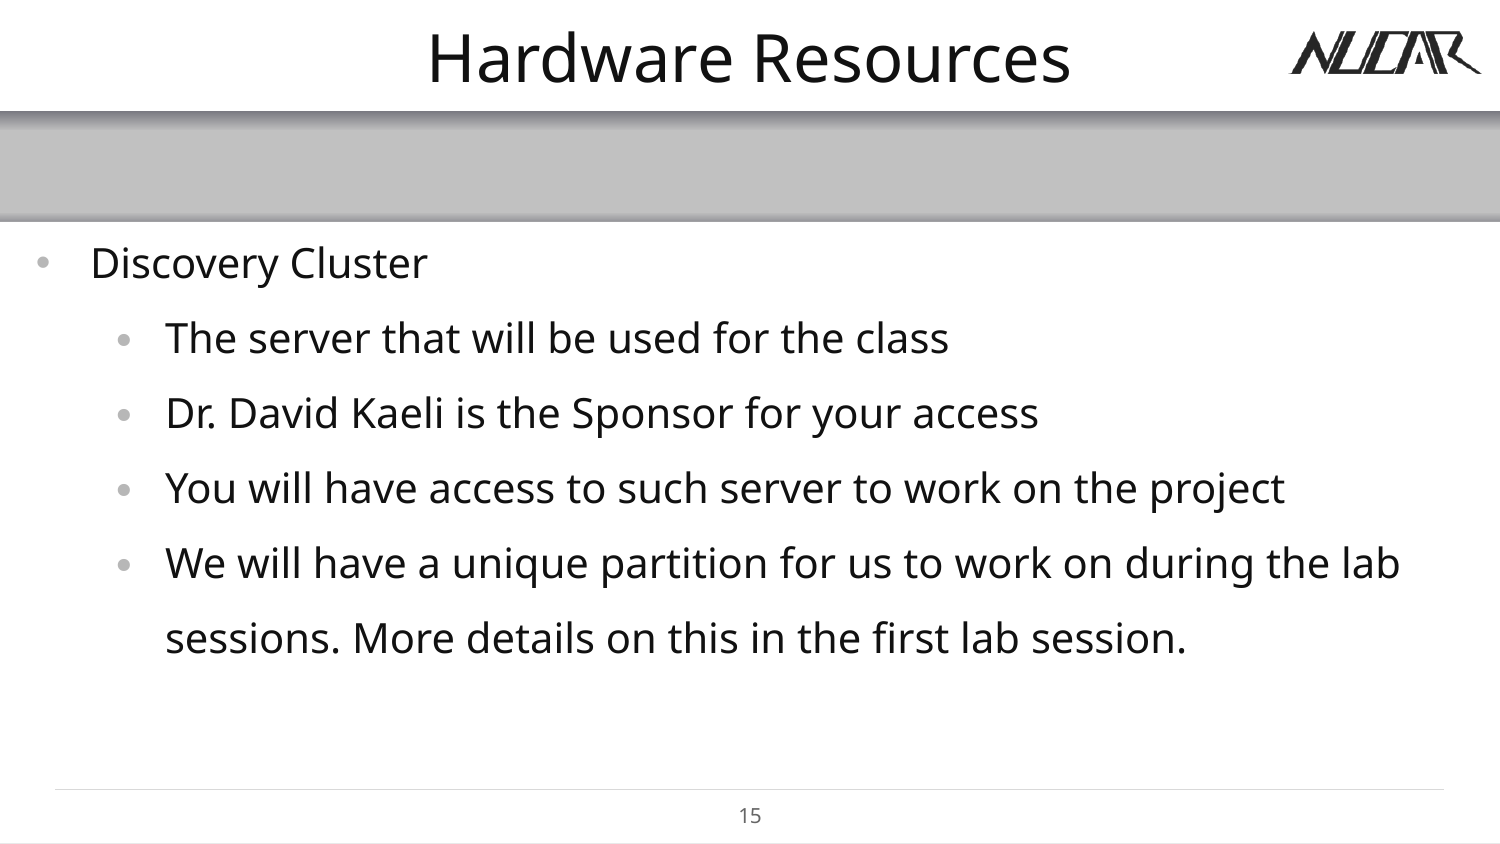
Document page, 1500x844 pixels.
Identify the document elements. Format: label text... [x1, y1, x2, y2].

list Discovery Cluster The server that will be used for the class Dr. David Kaeli is the Sponsor for your access You will have access to such server to work on the project We will have a unique partition for us to work on during the lab sessions. More details on this in the first lab session. [0, 221, 1500, 735]
slide_number 15 [97, 789, 1403, 844]
title Hardware Resources [97, 0, 1403, 111]
